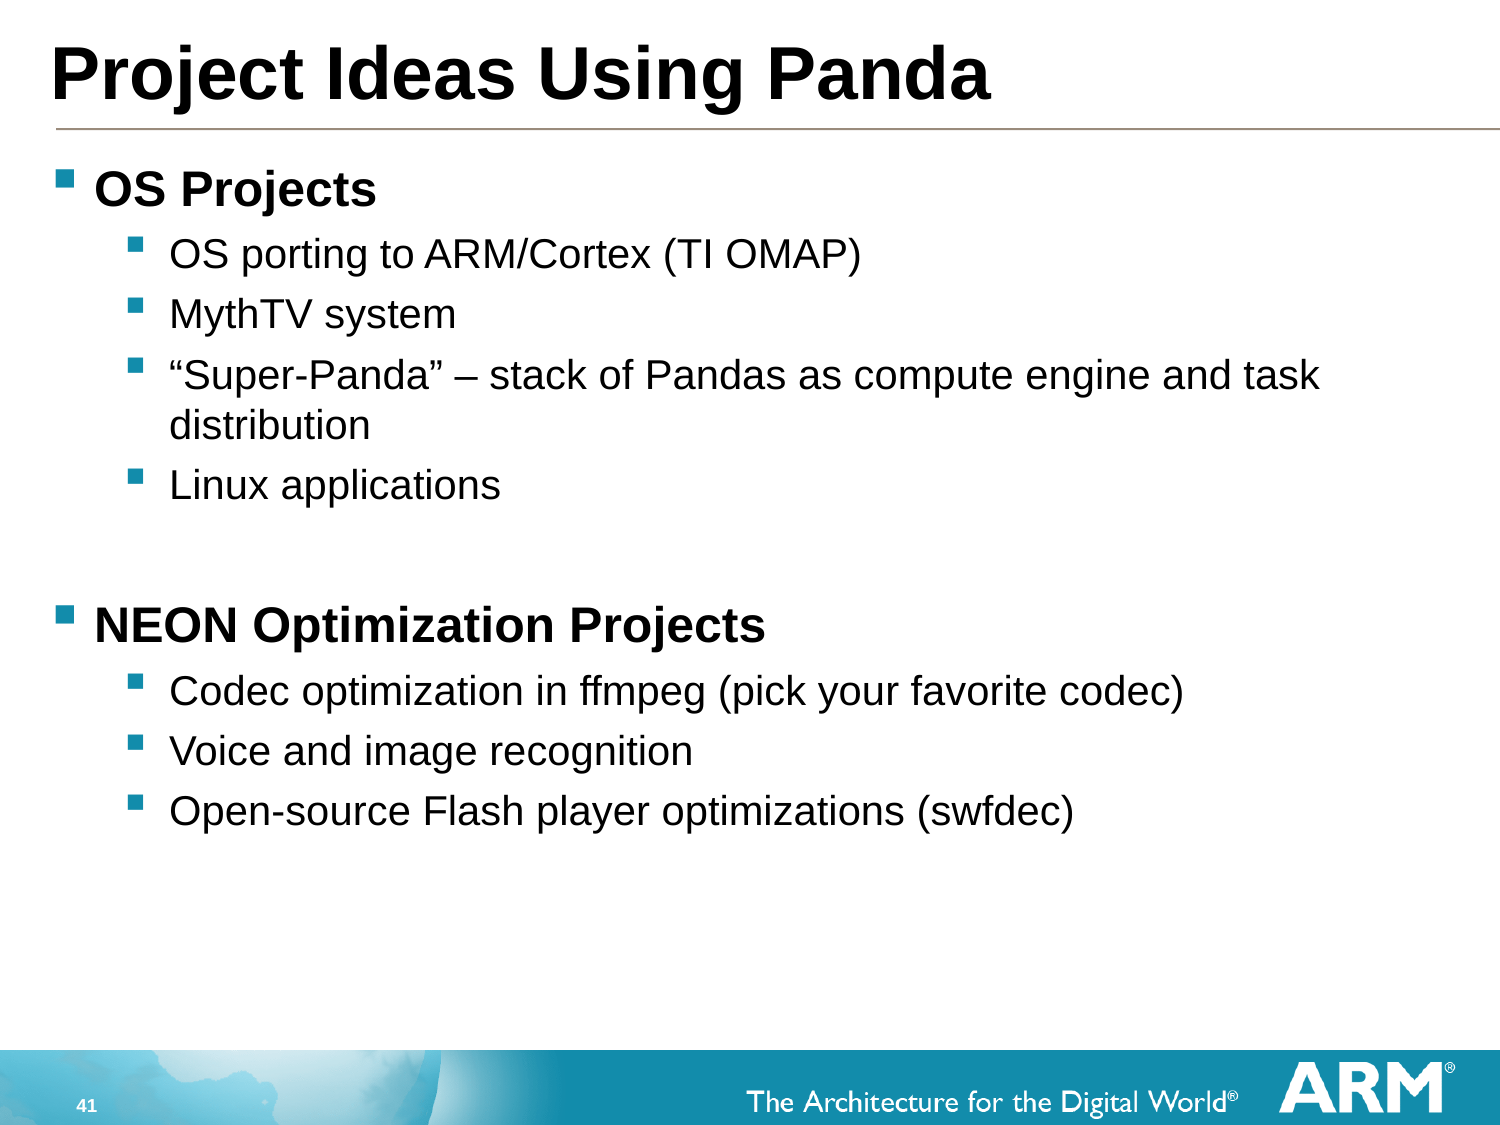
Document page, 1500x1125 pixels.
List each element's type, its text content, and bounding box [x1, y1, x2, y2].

title Project Ideas Using Panda [35, 1, 1476, 139]
picture [0, 780, 1500, 1125]
list OS Projects OS porting to ARM/Cortex (TI OMAP) MythTV system “Super-Panda” – stack of Pandas as compute engine and task distribution Linux applications NEON Optimization Projects Codec optimization in ffmpeg (pick your favorite codec) Voice and image recognition Open-source Flash player optimizations (swfdec) [35, 148, 1476, 1047]
